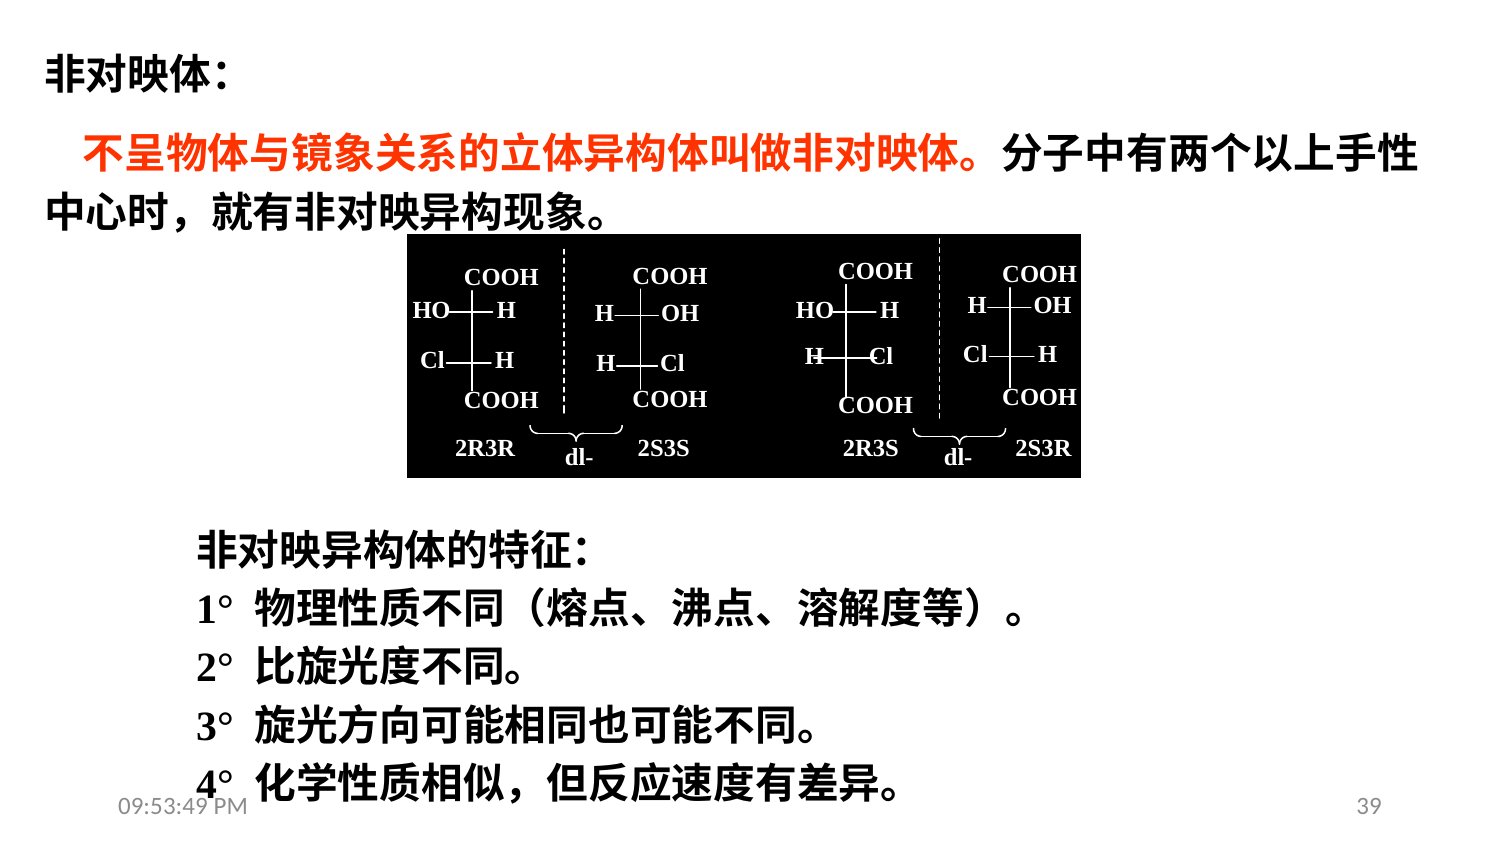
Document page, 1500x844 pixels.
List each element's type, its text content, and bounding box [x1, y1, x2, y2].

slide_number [103, 782, 441, 828]
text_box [407, 234, 1081, 478]
slide_number 39 [1059, 782, 1397, 828]
text_box 非对映体： 不呈物体与镜象关系的立体异构体叫做非对映体。分子中有两个以上手性中心时，就有非对映异构现象。 [29, 32, 1459, 243]
text_box 非对映异构体的特征： 1° 物理性质不同（熔点、沸点、溶解度等）。 2° 比旋光度不同。 3° 旋光方向可能相同也可能不同。 4° 化学性质相似，但反应速度有差异。 [181, 507, 1280, 815]
